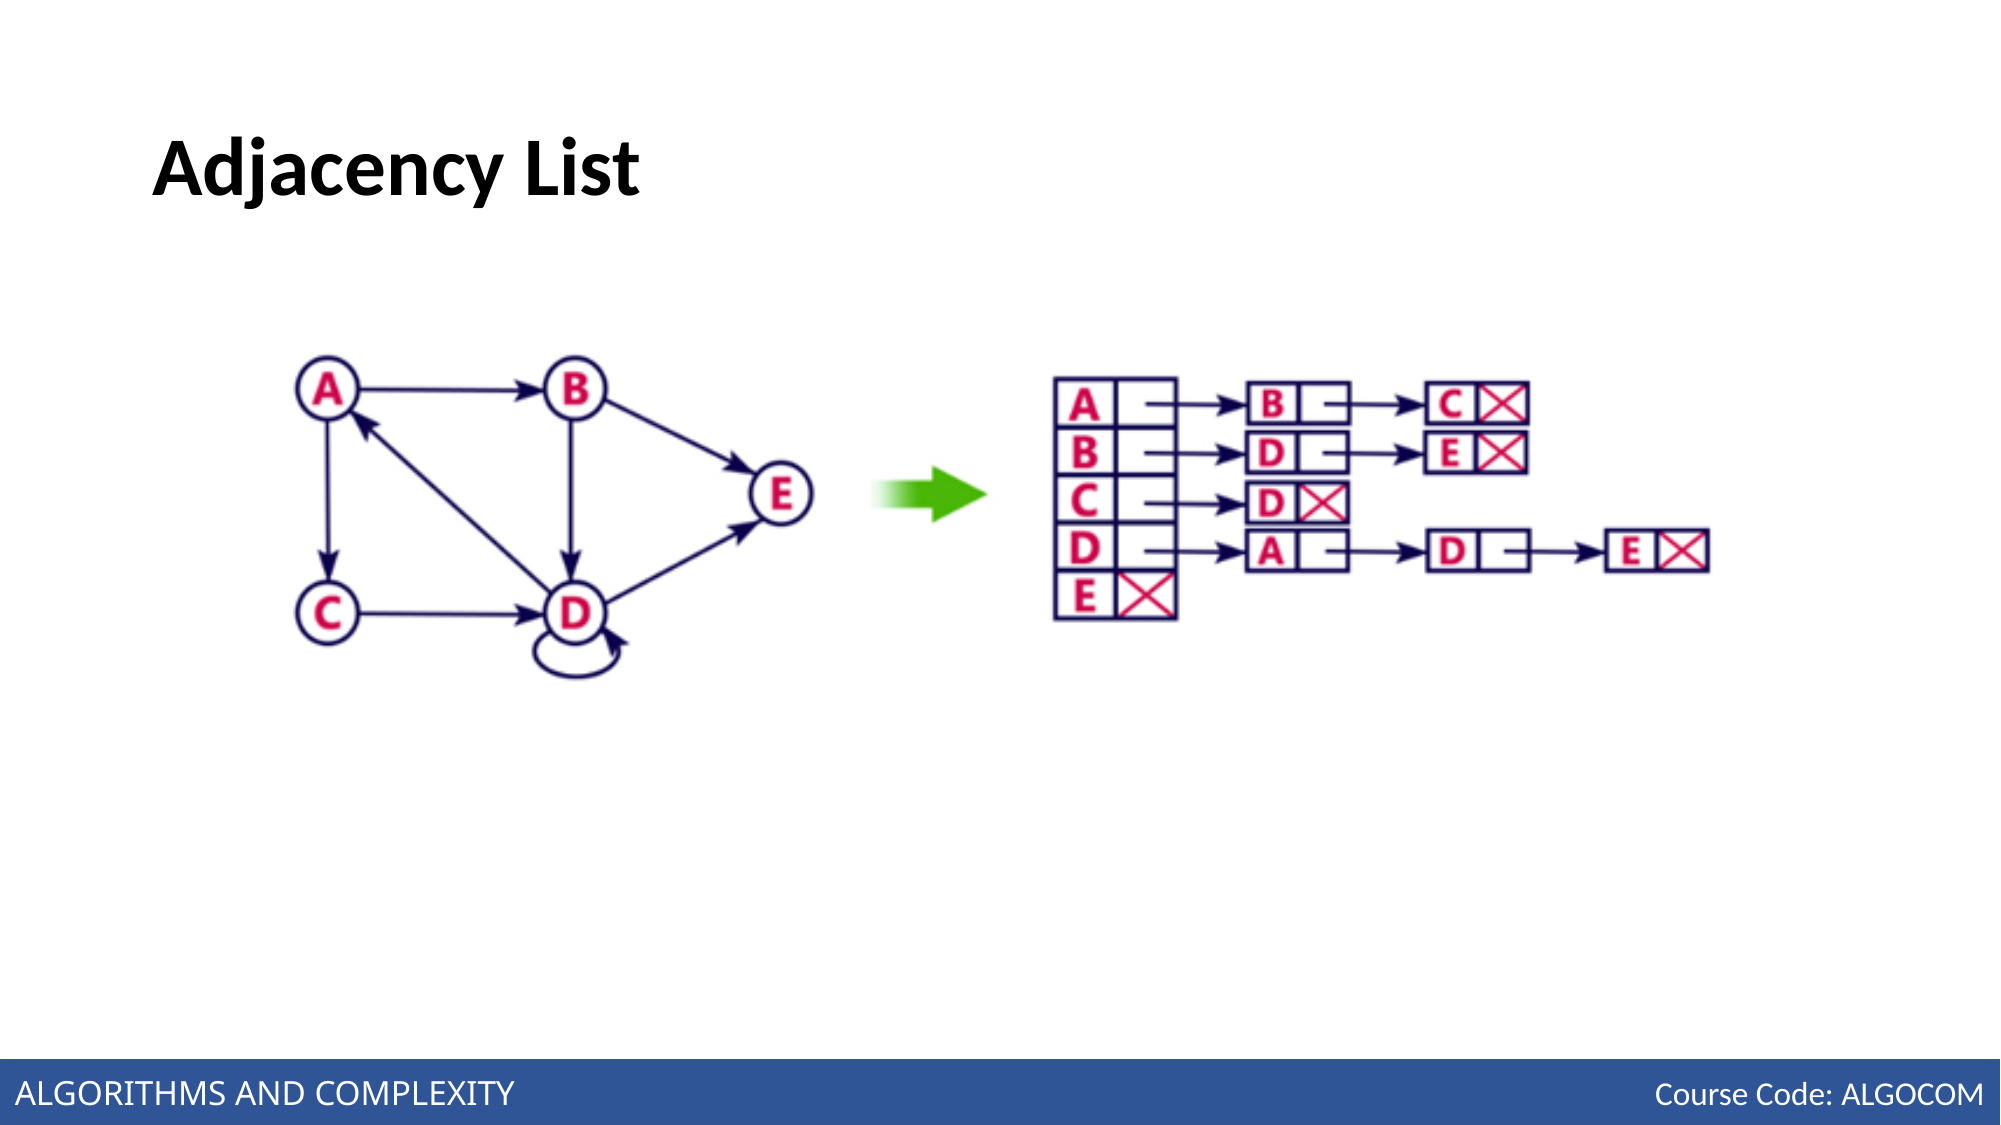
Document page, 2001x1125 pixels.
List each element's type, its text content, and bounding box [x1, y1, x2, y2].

text_box ALGORITHMS AND COMPLEXITY [0, 1064, 595, 1120]
title Adjacency List [137, 59, 1863, 278]
text_box Course Code: ALGOCOM [1516, 1064, 2000, 1120]
text_box [0, 1059, 2000, 1125]
picture [245, 281, 1755, 747]
